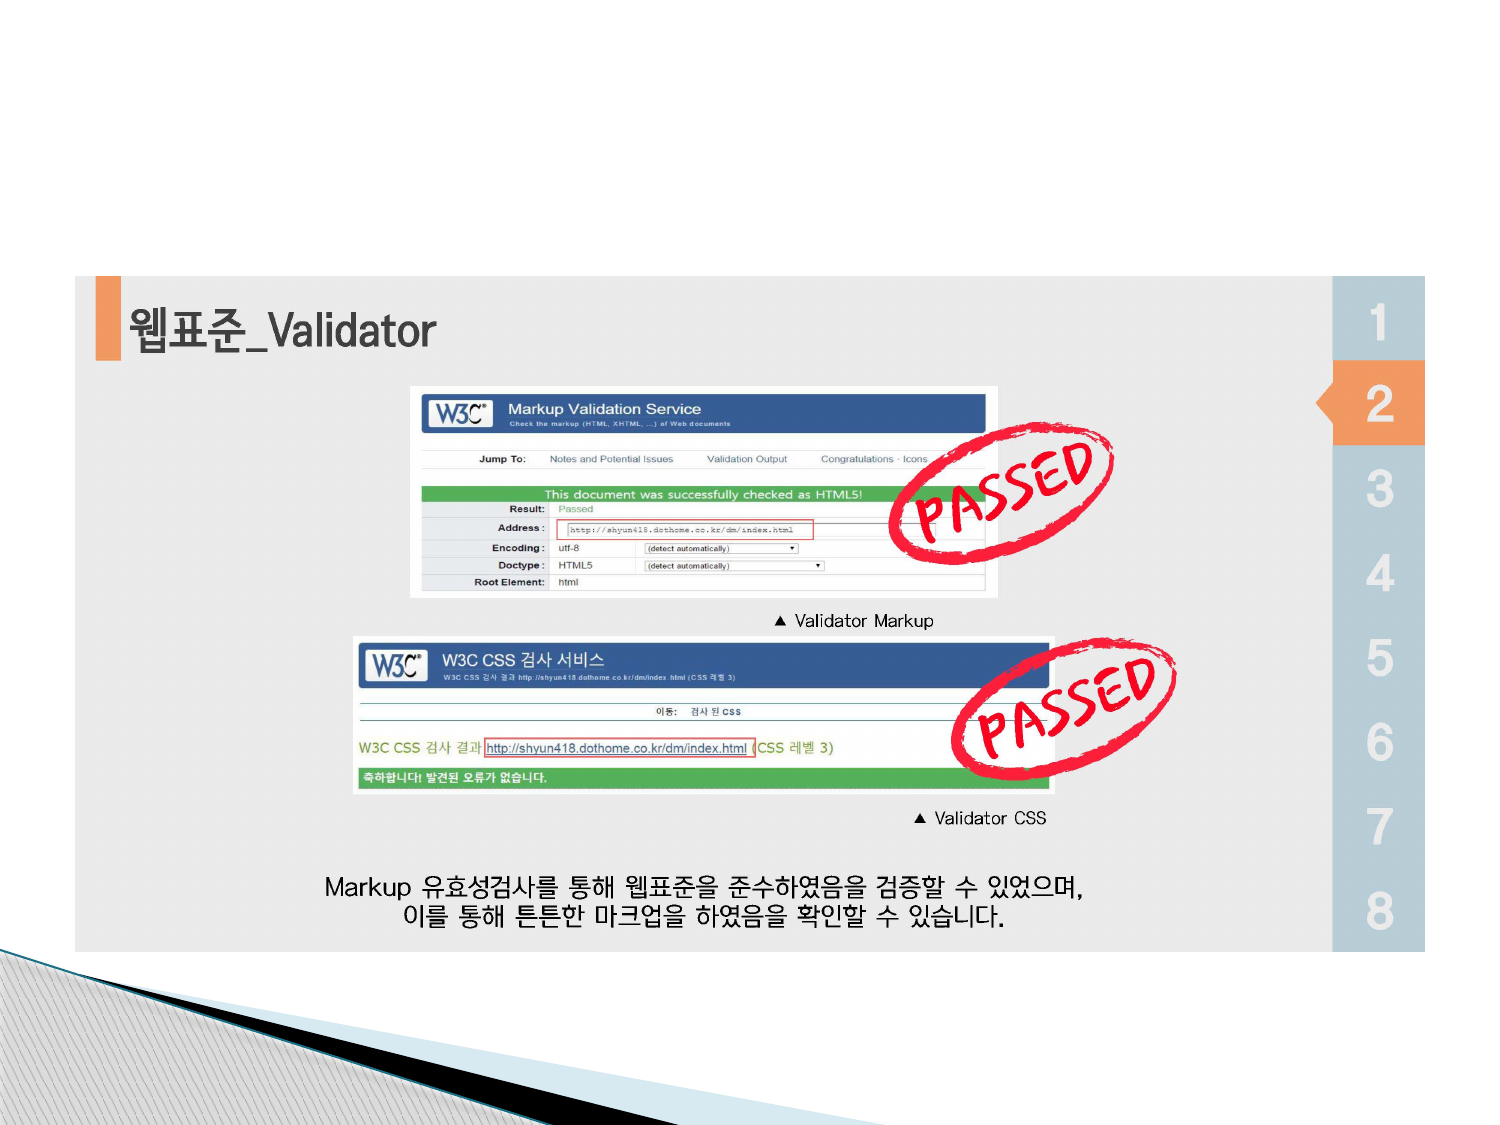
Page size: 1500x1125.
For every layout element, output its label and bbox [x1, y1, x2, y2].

list [74, 276, 1426, 952]
